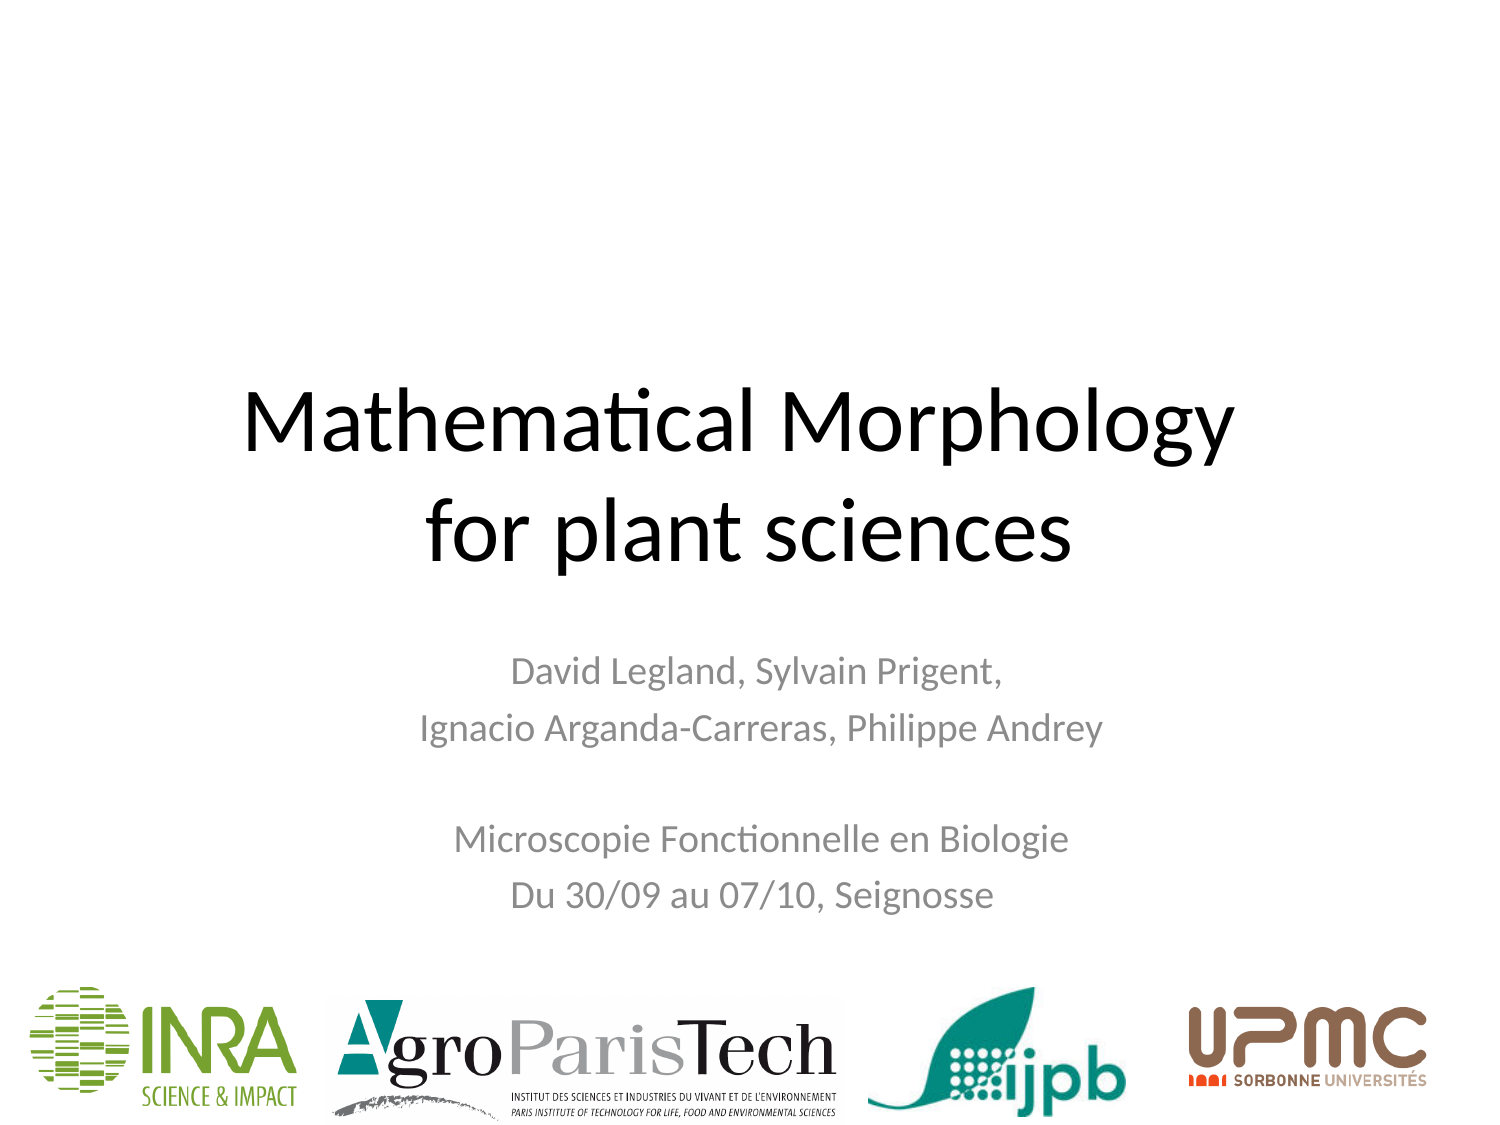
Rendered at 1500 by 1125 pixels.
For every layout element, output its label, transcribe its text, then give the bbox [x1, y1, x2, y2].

title Mathematical Morphology for plant sciences [112, 349, 1388, 591]
picture [29, 987, 297, 1107]
picture [324, 994, 845, 1125]
subtitle David Legland, Sylvain Prigent, Ignacio Arganda-Carreras, Philippe Andrey Microscopie Fonctionnelle en Biologie Du 30/09 au 07/10, Seignosse [88, 637, 1436, 925]
picture [867, 987, 1126, 1117]
picture [1151, 969, 1451, 1125]
